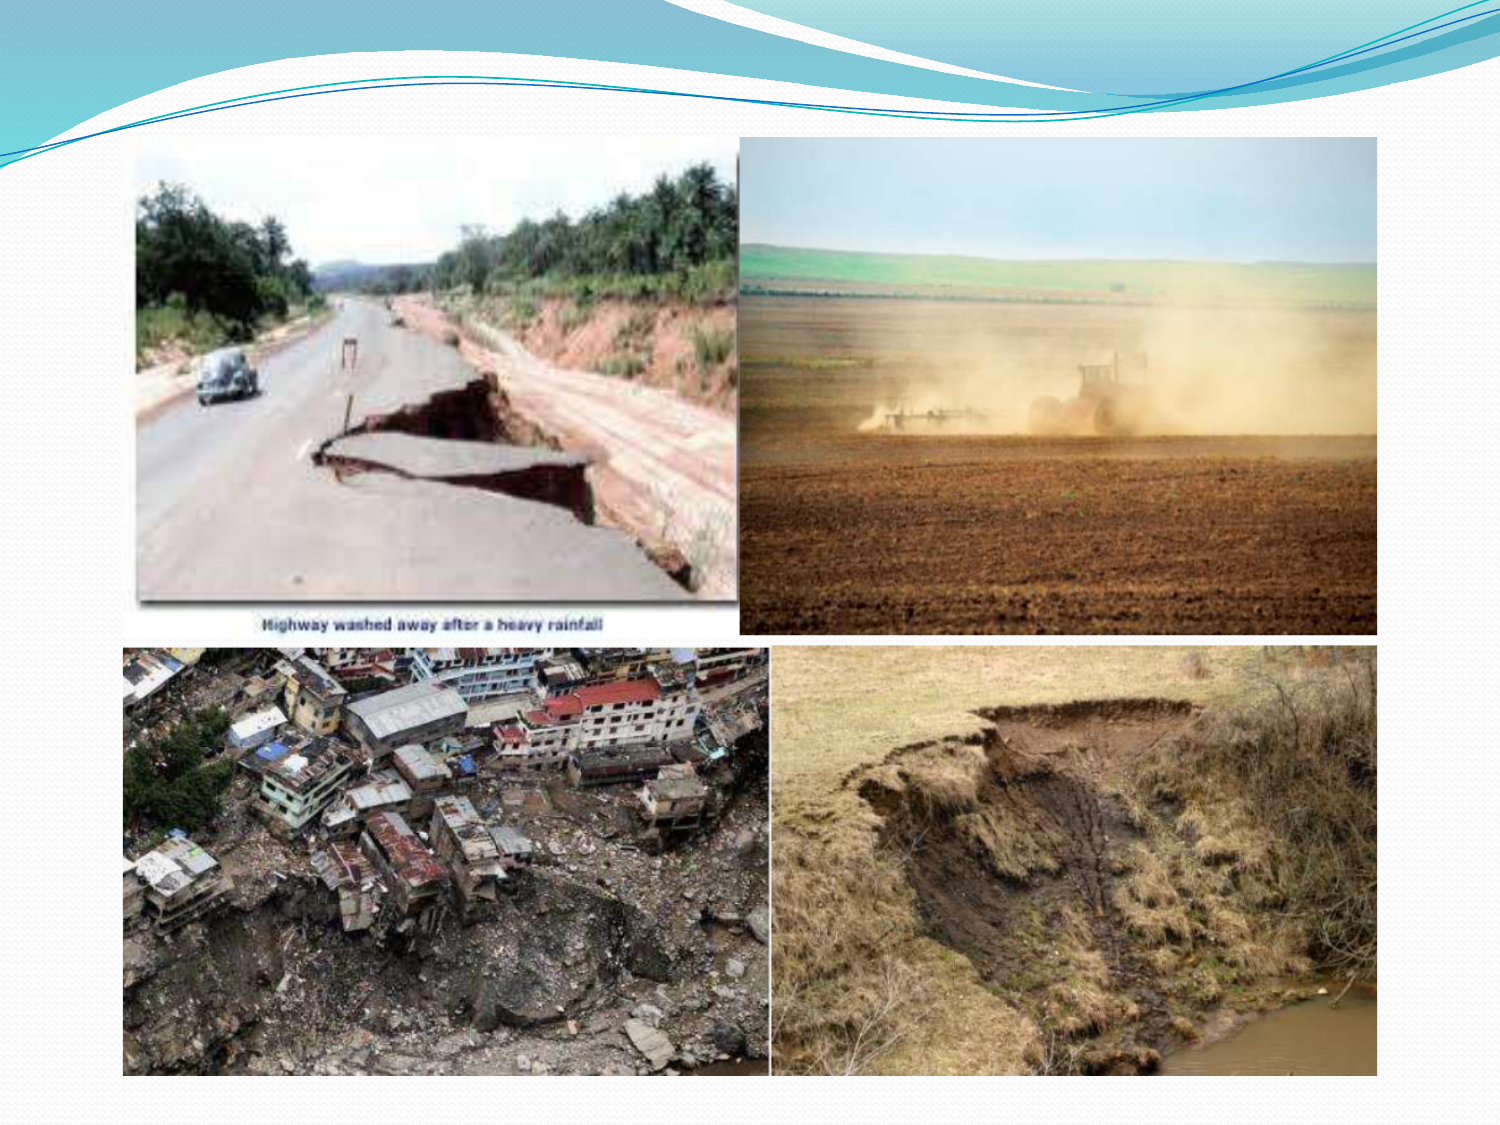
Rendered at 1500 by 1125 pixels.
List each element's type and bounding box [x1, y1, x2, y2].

picture [122, 137, 1378, 1077]
